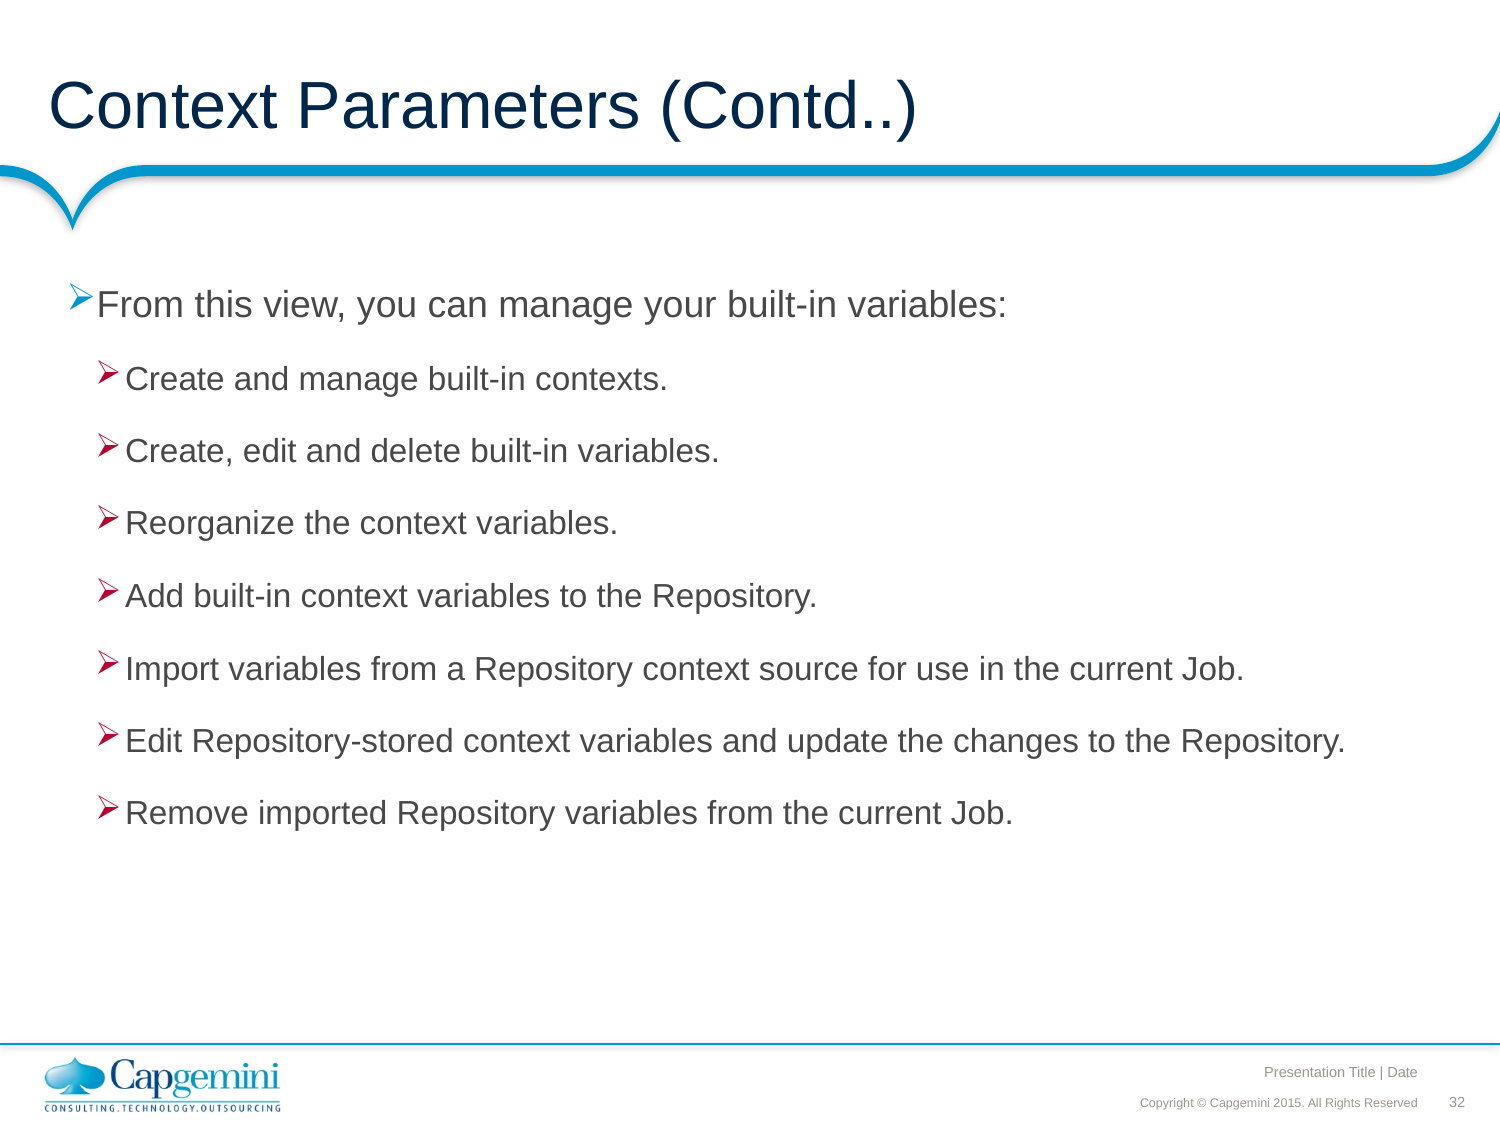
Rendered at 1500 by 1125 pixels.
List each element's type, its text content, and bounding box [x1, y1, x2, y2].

list From this view, you can manage your built-in variables: Create and manage built-in contexts. Create, edit and delete built-in variables. Reorganize the context variables. Add built-in context variables to the Repository. Import variables from a Repository context source for use in the current Job. Edit Repository-stored context variables and update the changes to the Repository. Remove imported Repository variables from the current Job. [48, 245, 1500, 1007]
picture [44, 1056, 281, 1113]
title Context Parameters (Contd..) [0, 0, 1500, 165]
